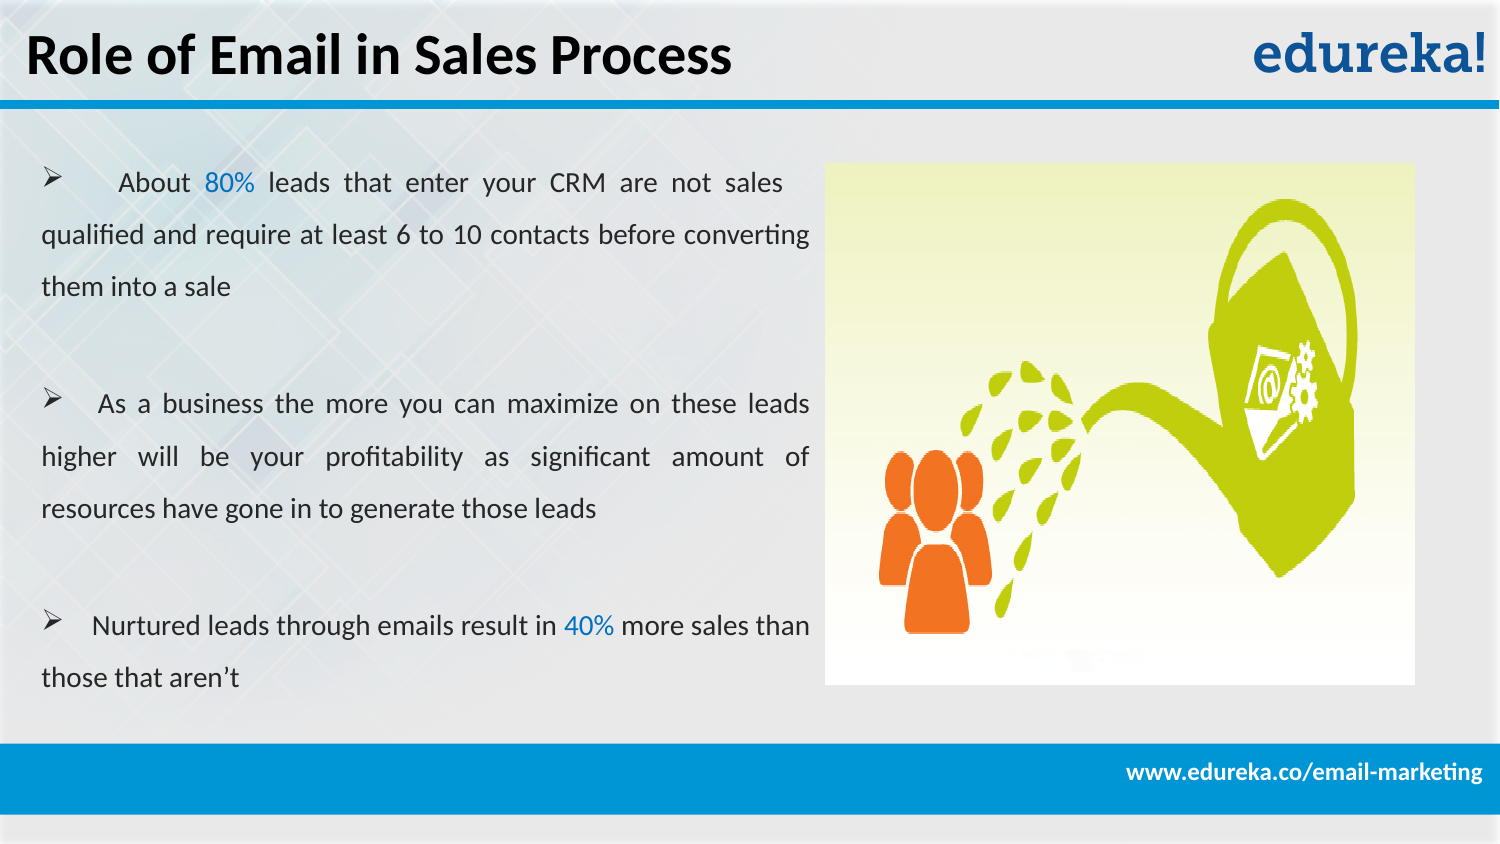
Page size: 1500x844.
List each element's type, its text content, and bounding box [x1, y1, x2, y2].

picture [1254, 32, 1484, 73]
picture [824, 163, 1415, 685]
list www.edureka.co/email-marketing [913, 755, 1484, 803]
list Role of Email in Sales Process [26, 15, 1215, 89]
text_box About 80% leads that enter your CRM are not sales qualified and require at least 6 to 10 contacts before converting them into a sale As a business the more you can maximize on these leads higher will be your profitability as significant amount of resources have gone in to generate those leads Nurtured leads through emails result in 40% more sales than those that aren’t [26, 138, 826, 663]
